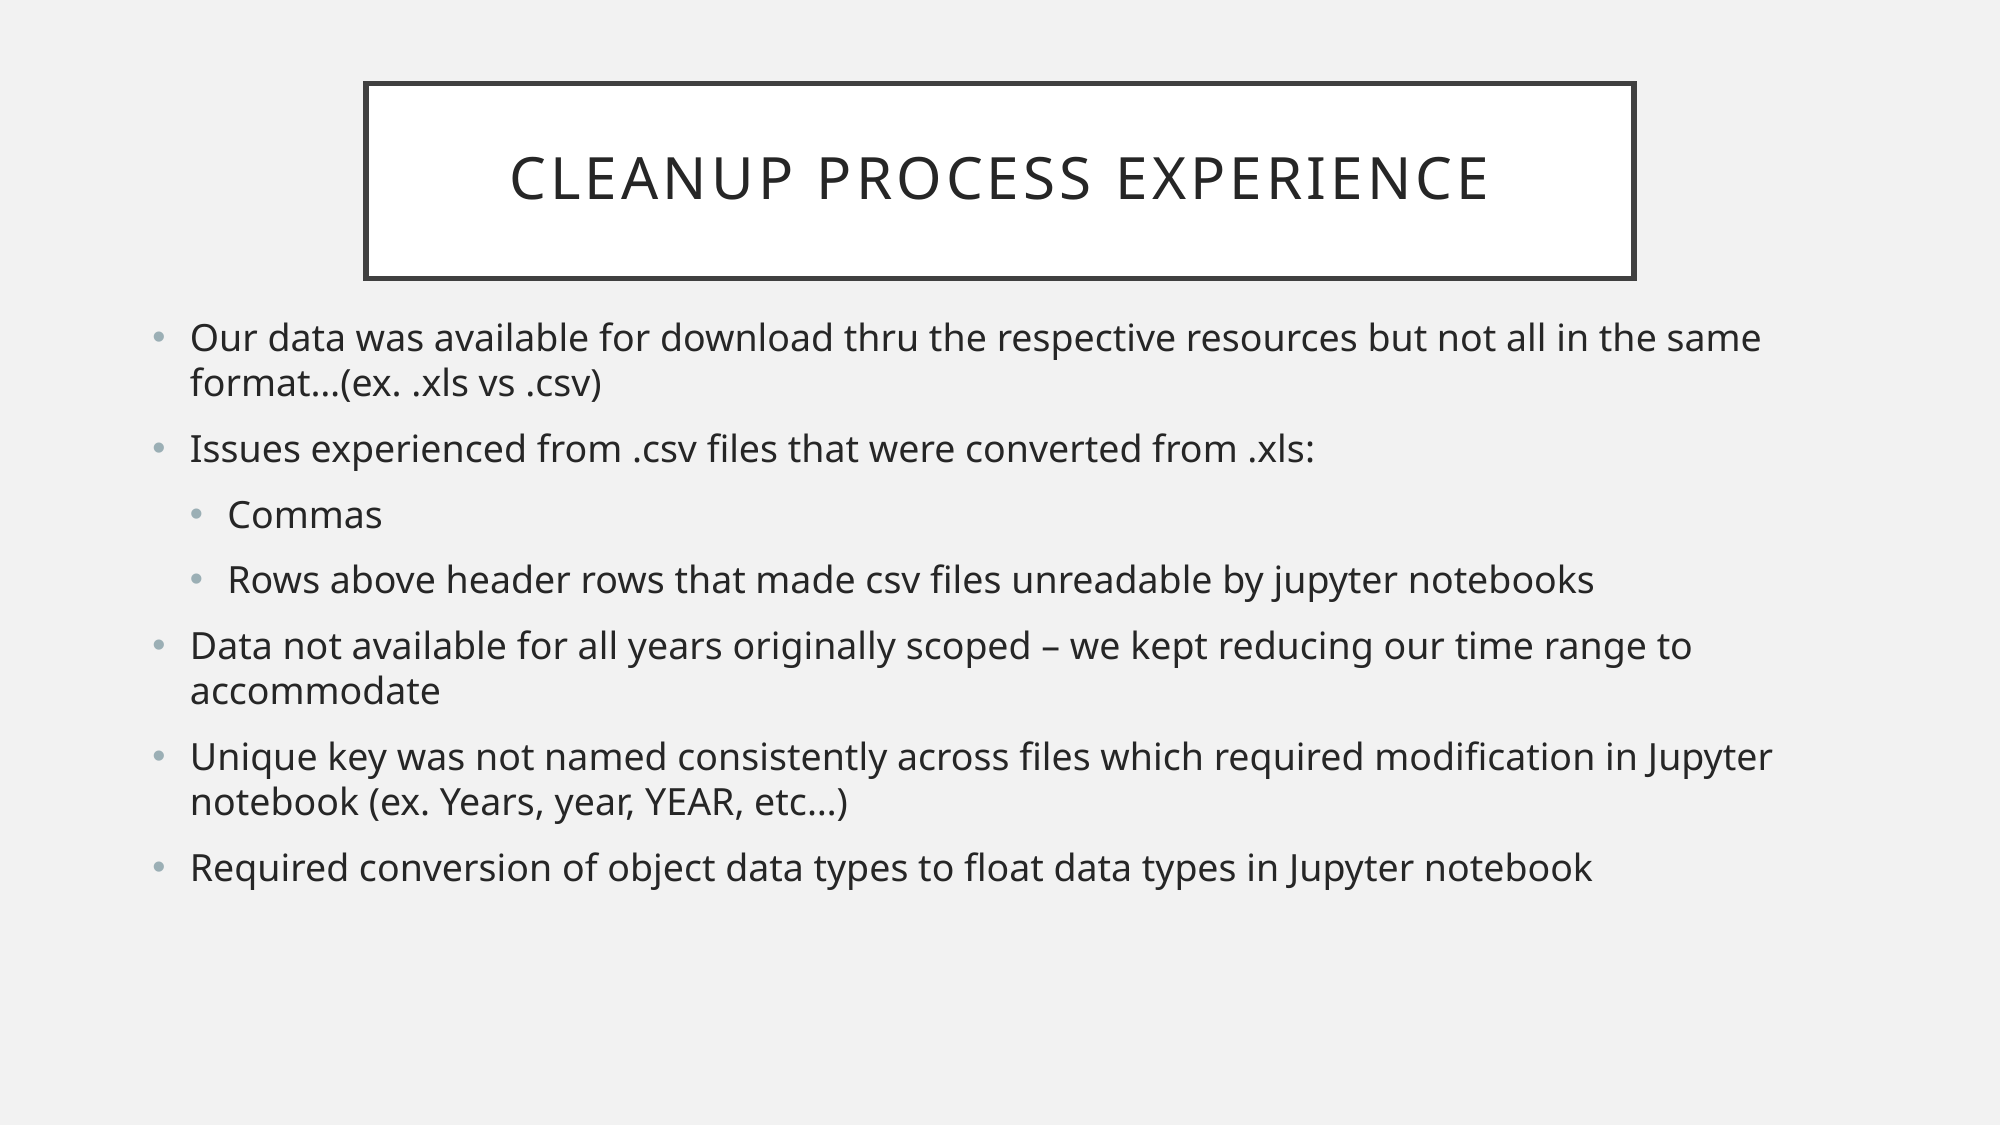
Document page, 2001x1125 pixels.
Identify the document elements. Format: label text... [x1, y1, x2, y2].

title Cleanup Process Experience [363, 81, 1637, 281]
list Our data was available for download thru the respective resources but not all in the same format…(ex. .xls vs .csv) Issues experienced from .csv files that were converted from .xls: Commas Rows above header rows that made csv files unreadable by jupyter notebooks Data not available for all years originally scoped – we kept reducing our time range to accommodate Unique key was not named consistently across files which required modification in Jupyter notebook (ex. Years, year, YEAR, etc…) Required conversion of object data types to float data types in Jupyter notebook [137, 306, 1863, 1083]
